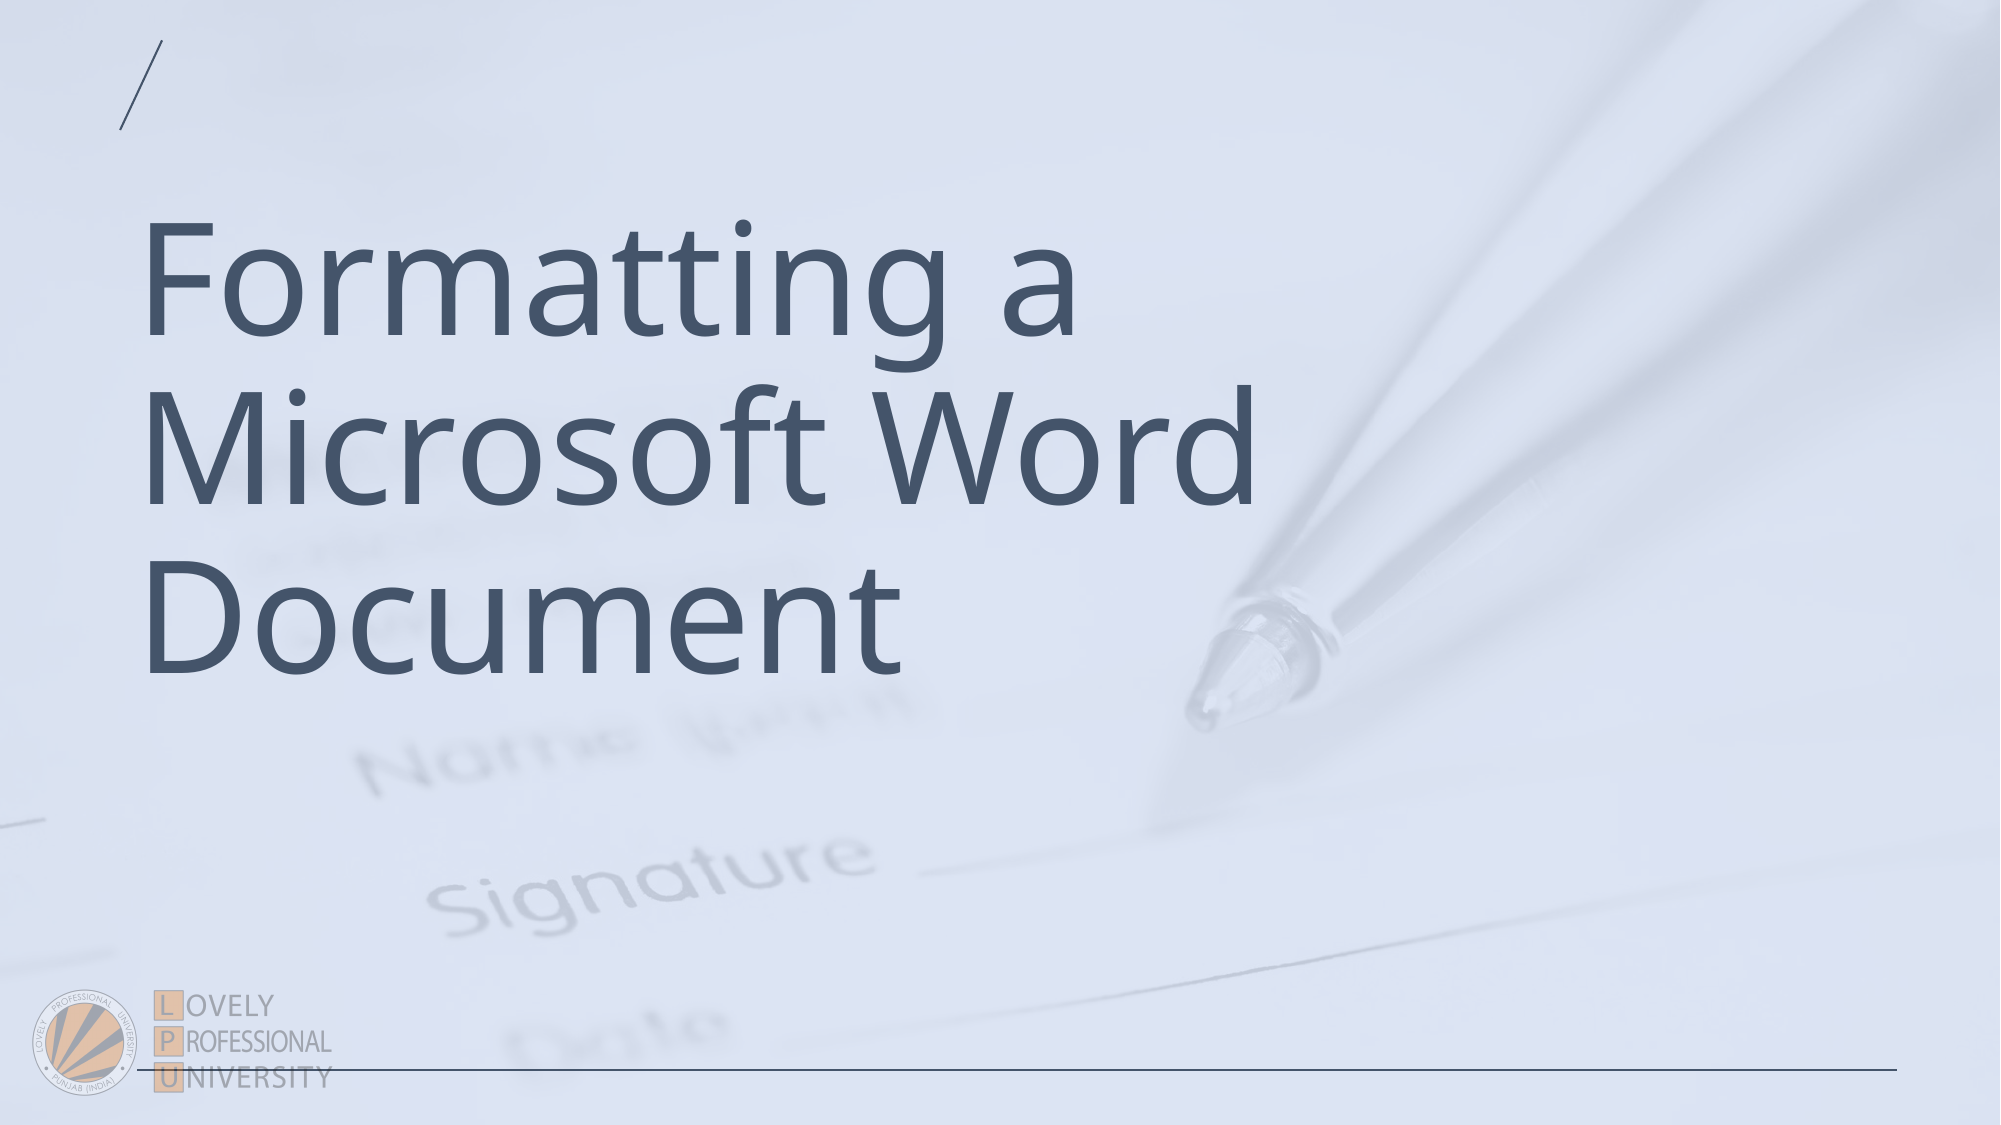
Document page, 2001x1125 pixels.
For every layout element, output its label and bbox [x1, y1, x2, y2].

text_box [120, 40, 163, 130]
picture [0, 0, 2000, 1125]
